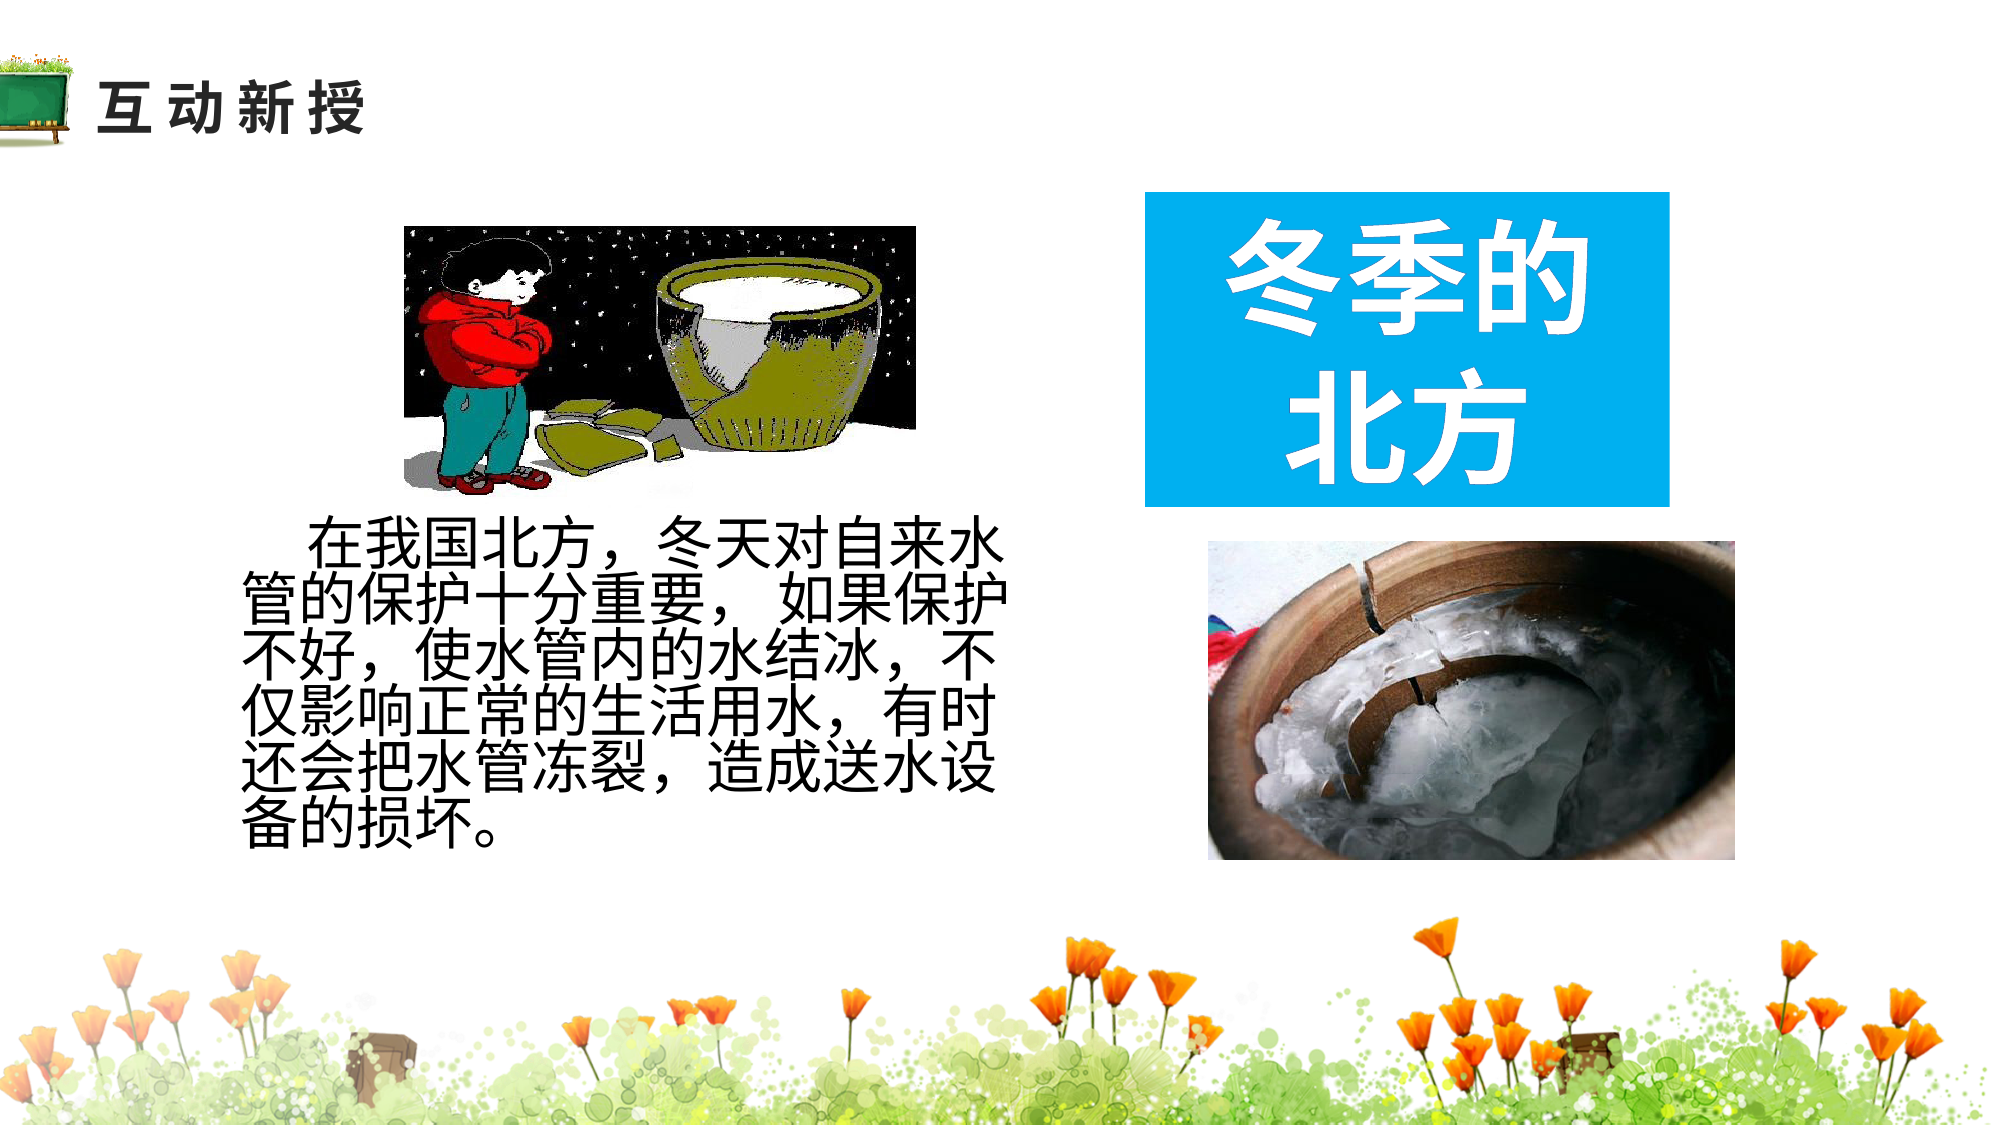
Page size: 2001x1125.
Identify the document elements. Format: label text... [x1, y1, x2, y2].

picture [1208, 541, 1735, 860]
picture [404, 226, 916, 508]
text_box 互动新授 [57, 63, 405, 149]
picture [0, 38, 74, 163]
text_box 在我国北方，冬天对自来水管的保护十分重要， 如果保护不好，使水管内的水结冰，不仅影响正常的生活用水，有时还会把水管冻裂，造成送水设备的损坏。 [225, 512, 1059, 863]
picture [0, 906, 2001, 1125]
text_box 冬季的北方 [1145, 192, 1670, 507]
